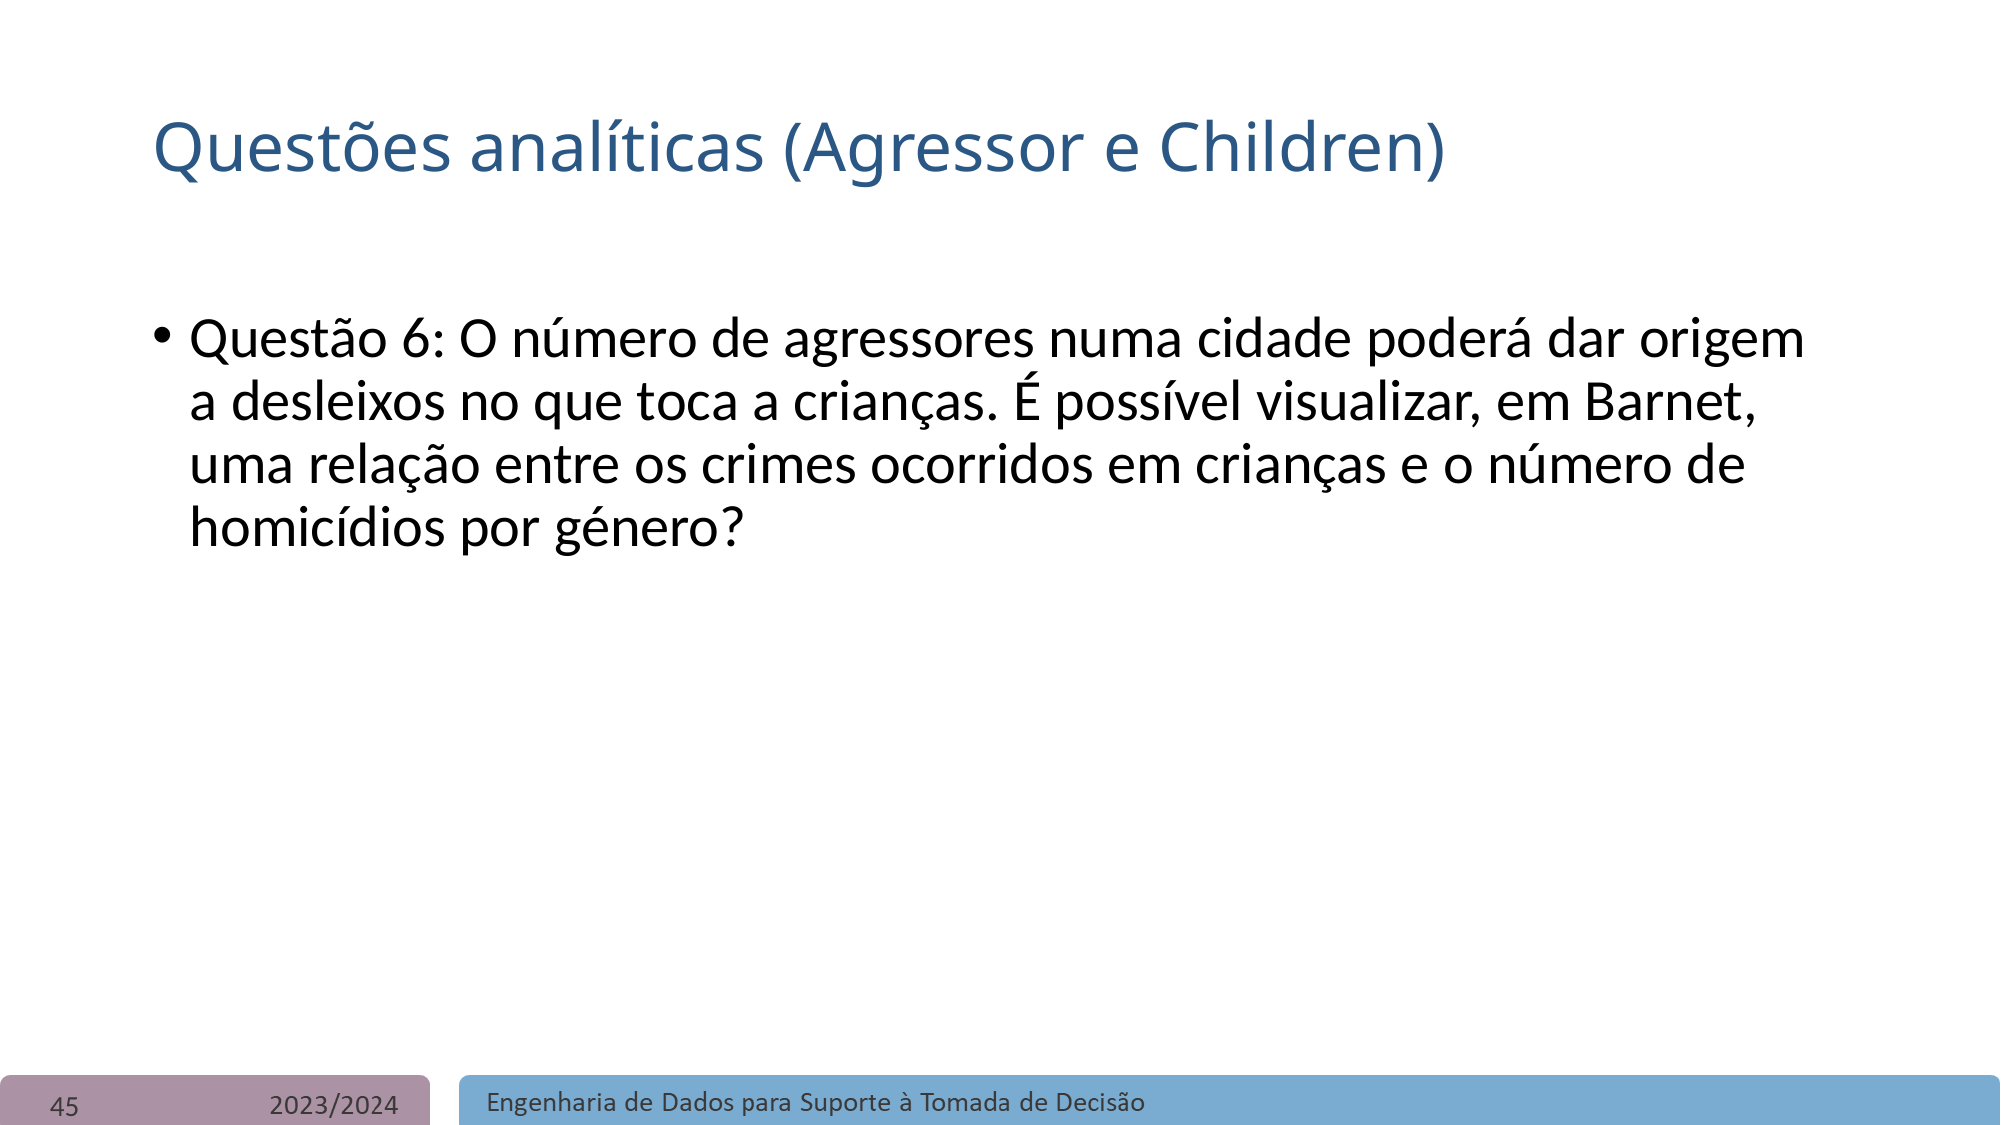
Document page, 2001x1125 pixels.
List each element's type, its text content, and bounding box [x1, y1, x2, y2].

list Questão 6: O número de agressores numa cidade poderá dar origem a desleixos no que toca a crianças. É possível visualizar, em Barnet, uma relação entre os crimes ocorridos em crianças e o número de homicídios por género? [137, 299, 1863, 1014]
picture [0, 1075, 2000, 1125]
title Questões analíticas (Agressor e Children) [137, 73, 1489, 226]
